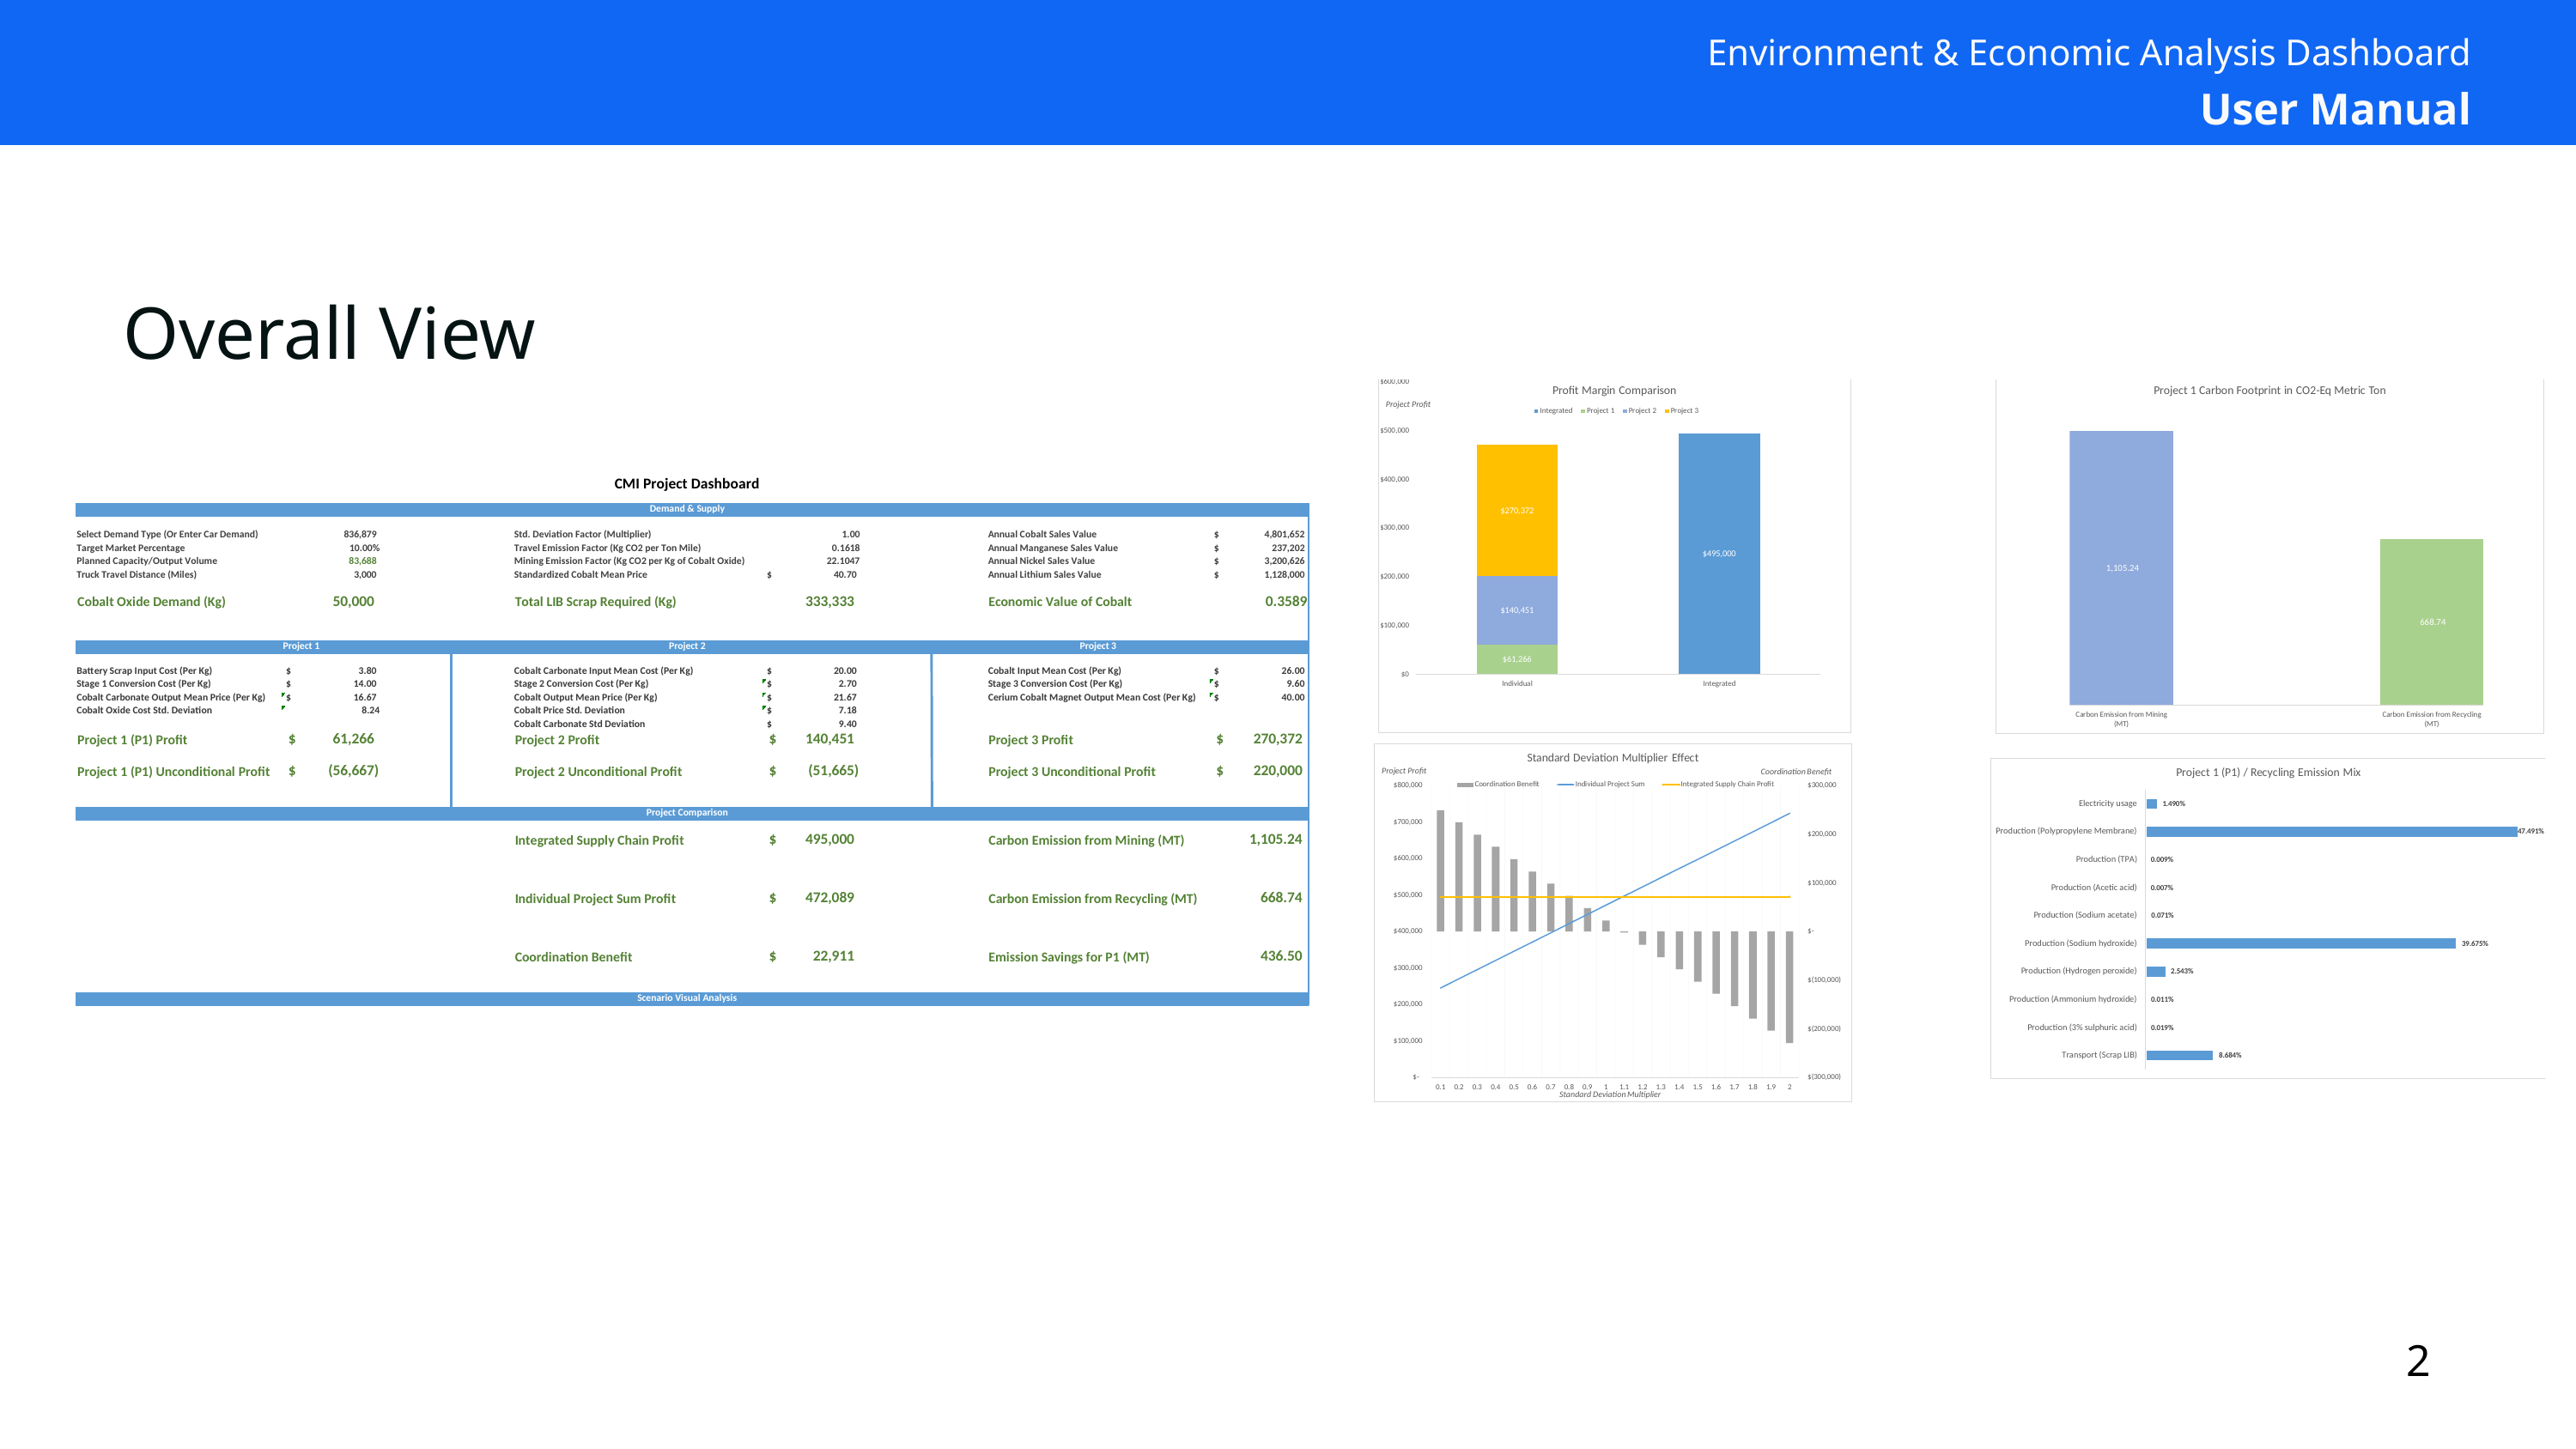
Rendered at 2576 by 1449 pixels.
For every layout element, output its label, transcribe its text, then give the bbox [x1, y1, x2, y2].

picture [75, 379, 2546, 1105]
text_box 2 [1701, 1325, 2432, 1385]
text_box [0, 0, 2576, 145]
text_box Overall View [123, 273, 830, 374]
